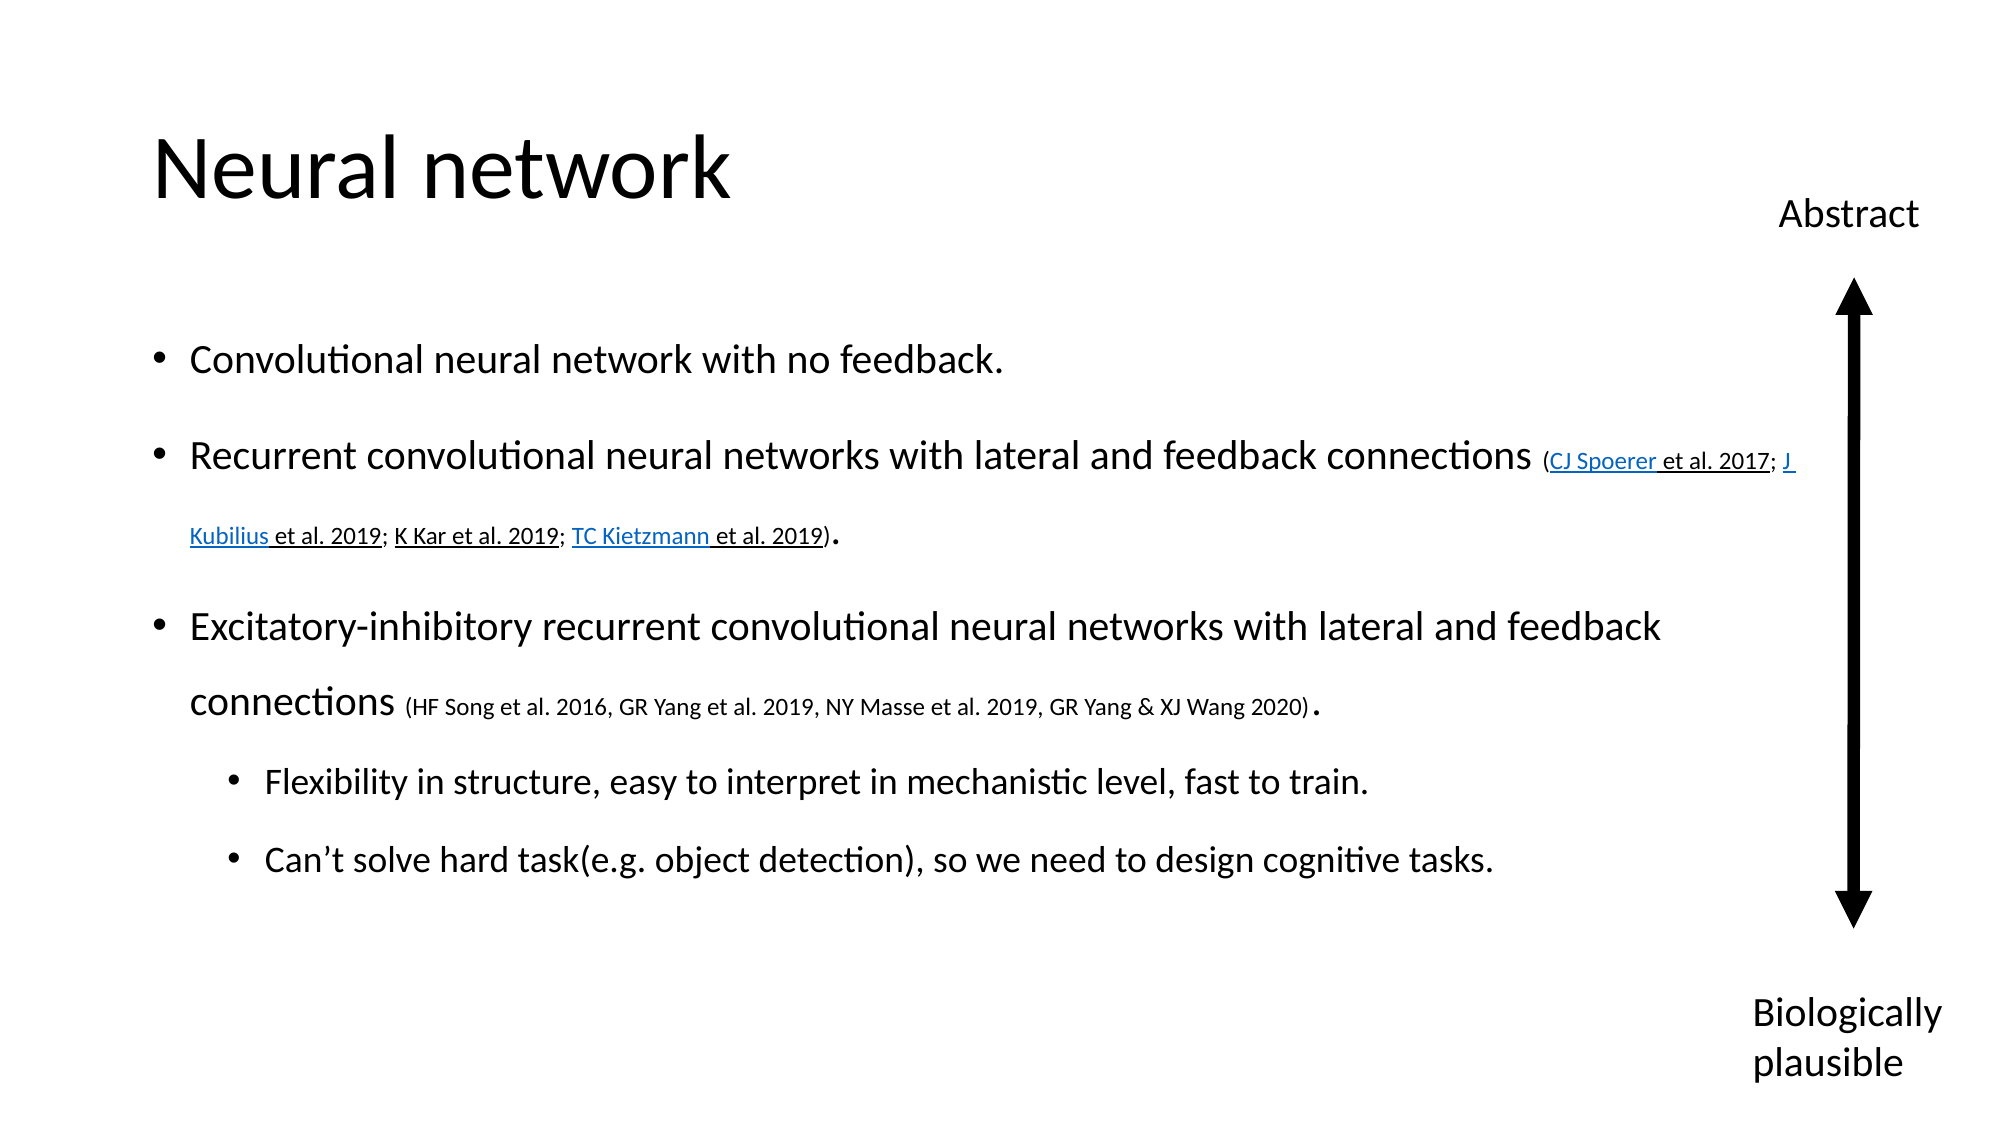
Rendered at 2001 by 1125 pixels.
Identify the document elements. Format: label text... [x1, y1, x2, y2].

title Neural network [137, 59, 1863, 278]
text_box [1737, 178, 1970, 1094]
list Convolutional neural network with no feedback. Recurrent convolutional neural networks with lateral and feedback connections (CJ Spoerer et al. 2017; J Kubilius et al. 2019; K Kar et al. 2019; TC Kietzmann et al. 2019). Excitatory-inhibitory recurrent convolutional neural networks with lateral and feedback connections (HF Song et al. 2016, GR Yang et al. 2019, NY Masse et al. 2019, GR Yang & XJ Wang 2020). Flexibility in structure, easy to interpret in mechanistic level, fast to train. Can’t solve hard task(e.g. object detection), so we need to design cognitive tasks. [137, 299, 1737, 1066]
